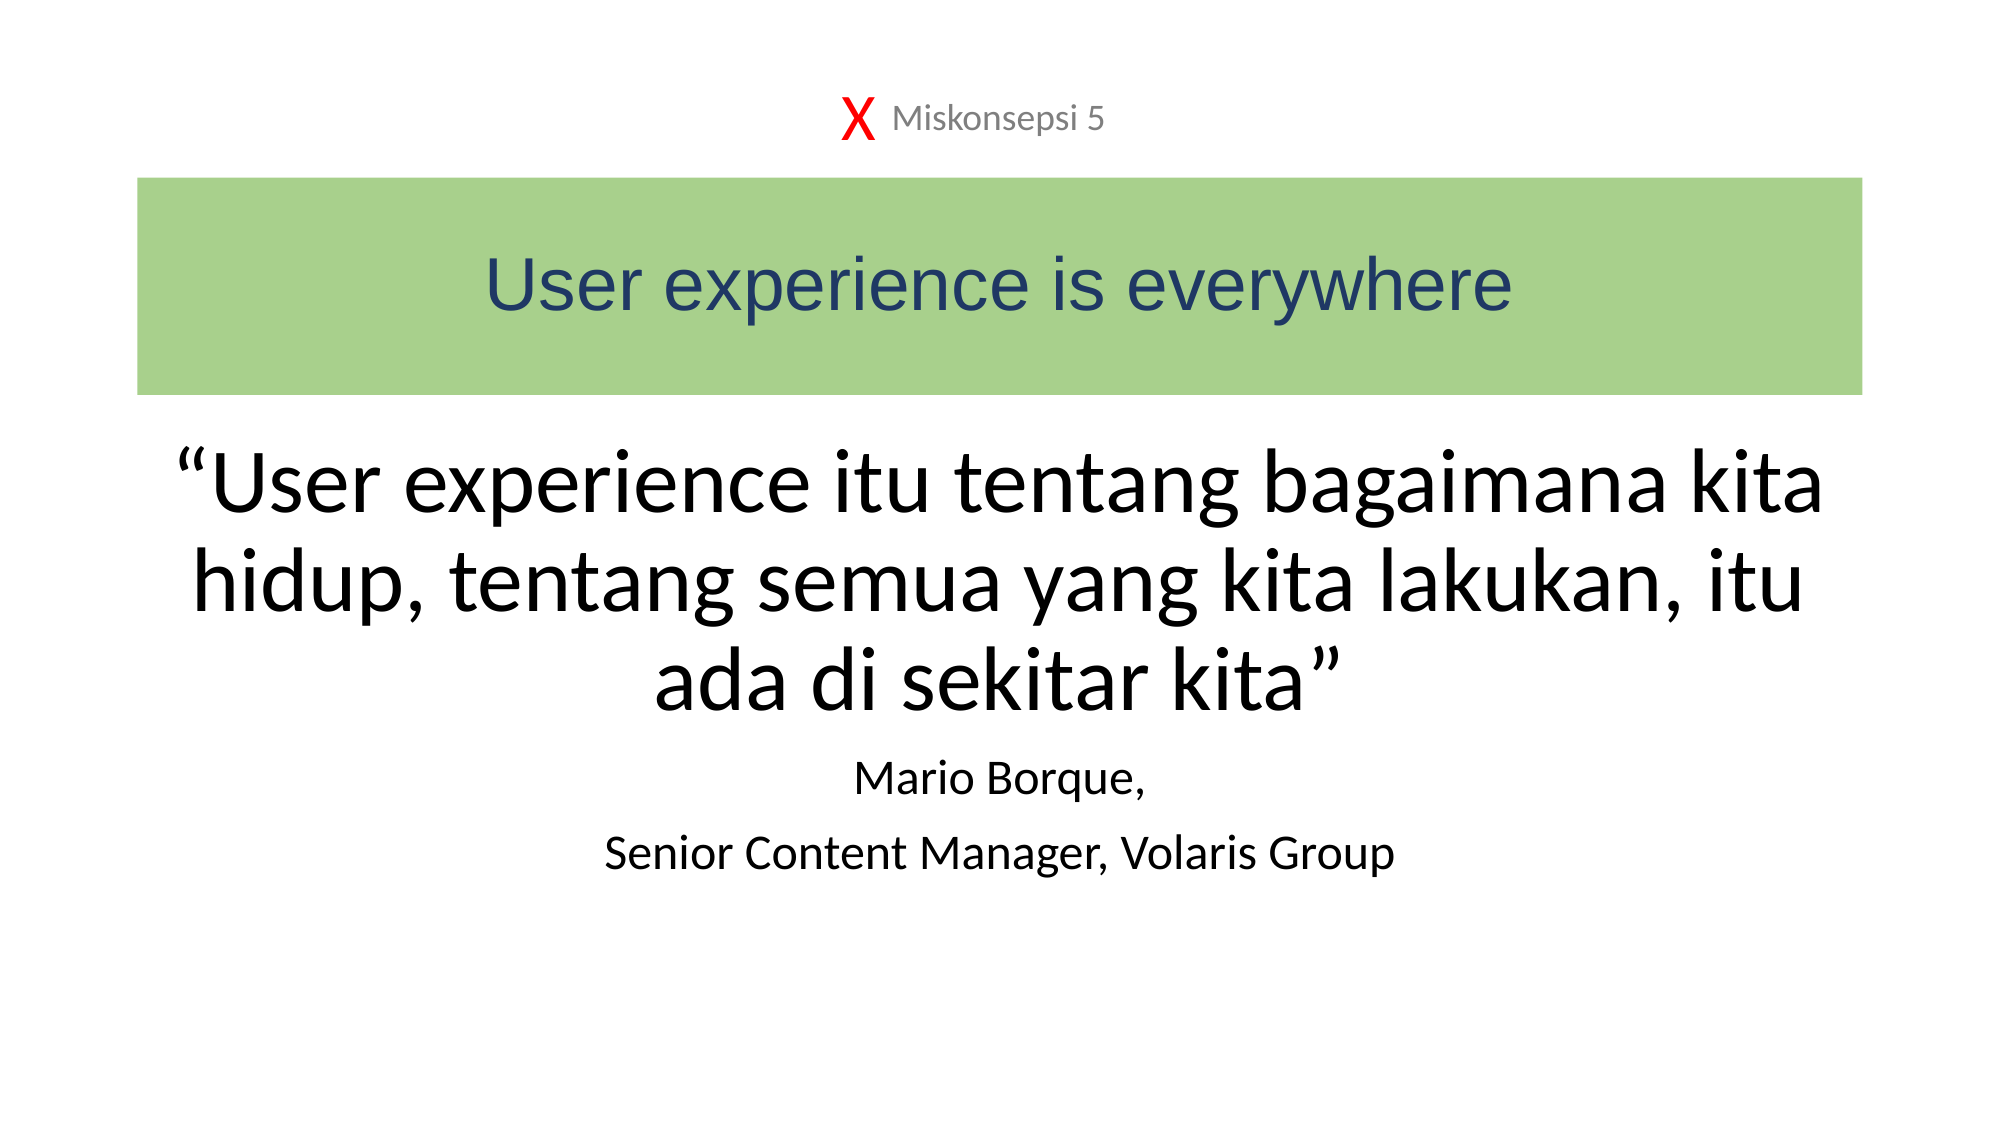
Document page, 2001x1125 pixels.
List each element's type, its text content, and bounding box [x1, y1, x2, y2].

title User experience is everywhere [137, 177, 1863, 395]
list “User experience itu tentang bagaimana kita hidup, tentang semua yang kita lakukan, itu ada di sekitar kita” Mario Borque, Senior Content Manager, Volaris Group [137, 425, 1863, 927]
text_box X [826, 66, 893, 161]
text_box Miskonsepsi 5 [893, 85, 1124, 146]
